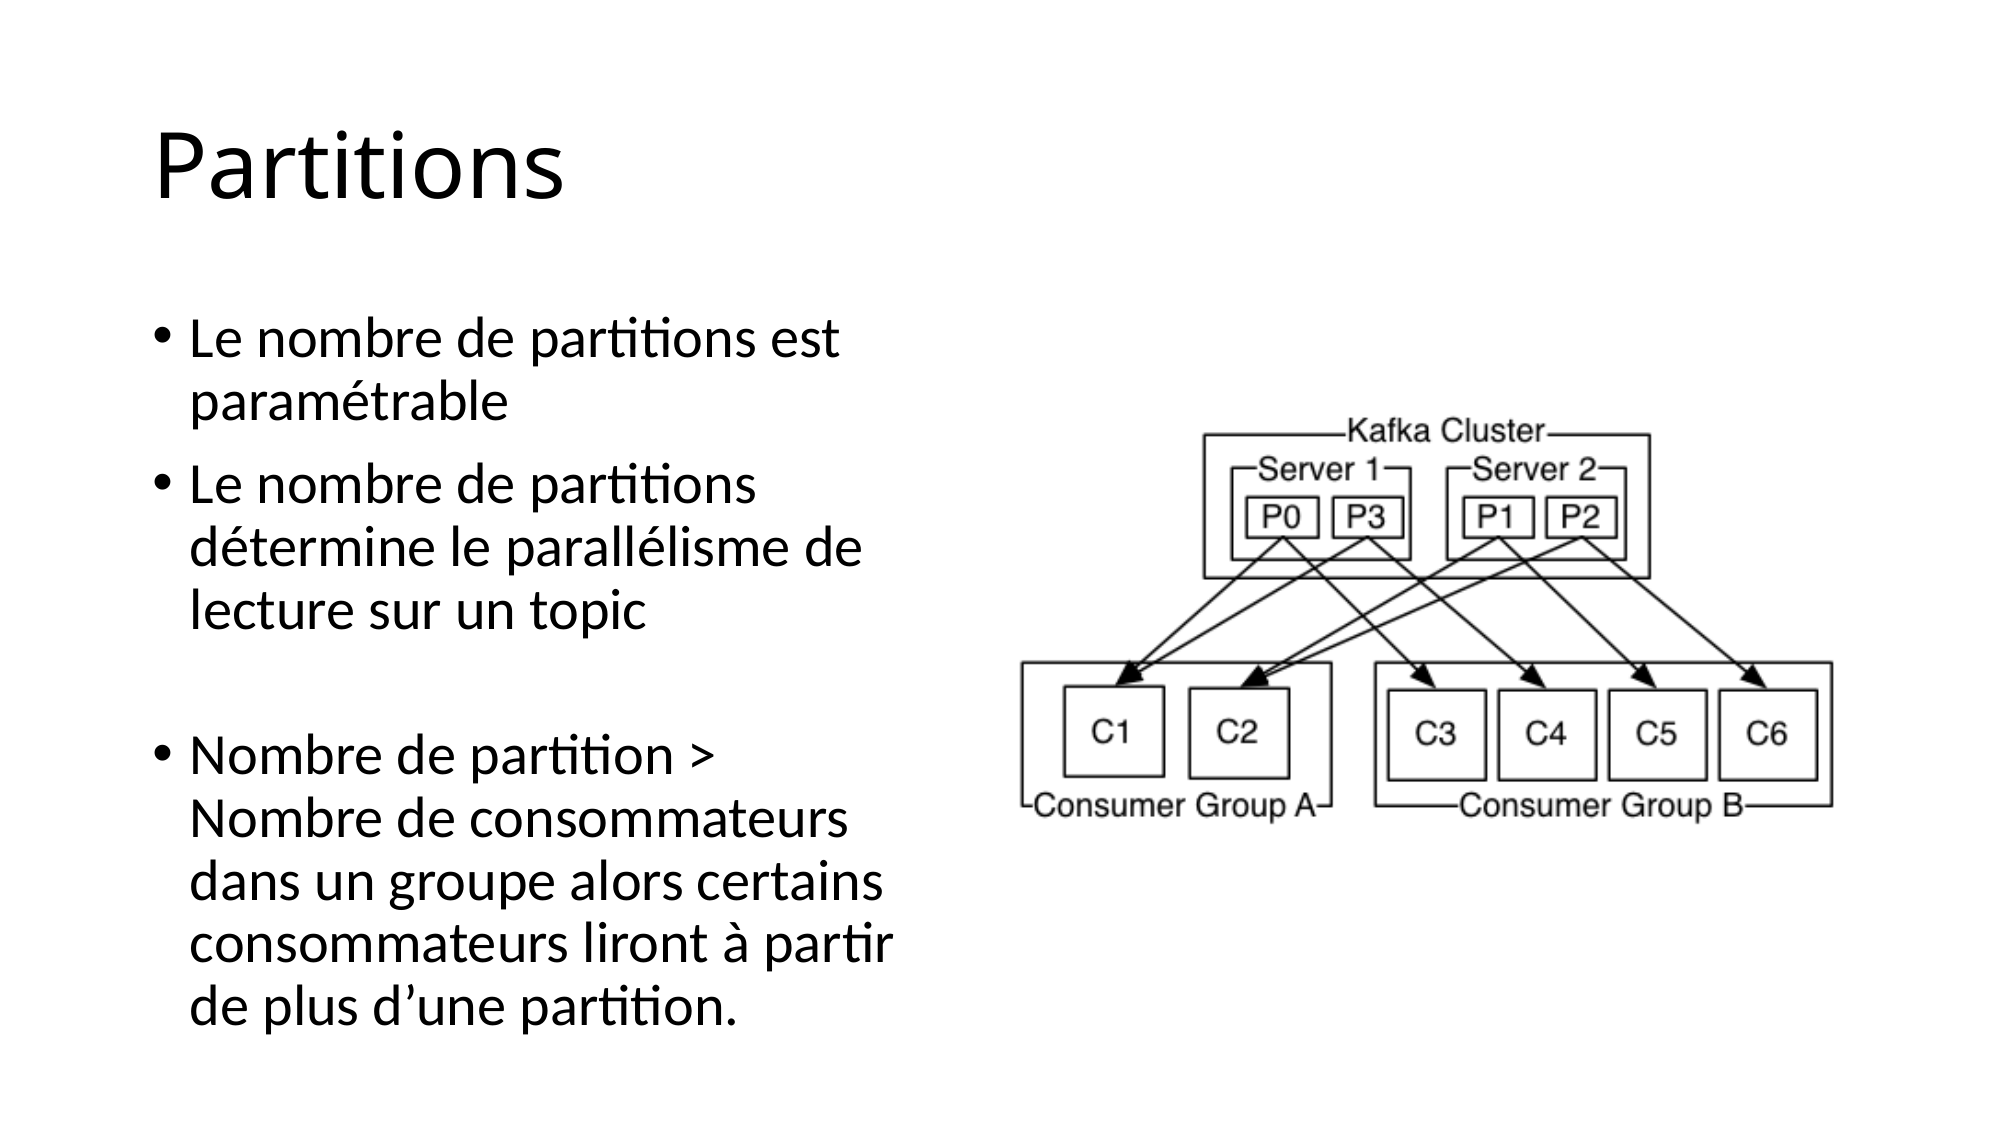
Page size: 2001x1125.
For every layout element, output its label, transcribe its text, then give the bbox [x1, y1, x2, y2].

title Partitions [137, 59, 1863, 278]
list Le nombre de partitions est paramétrable Le nombre de partitions détermine le parallélisme de lecture sur un topic [137, 299, 925, 695]
picture [991, 387, 1863, 850]
text_box Nombre de partition > Nombre de consommateurs dans un groupe alors certains consommateurs liront à partir de plus d’une partition. [137, 716, 925, 1113]
